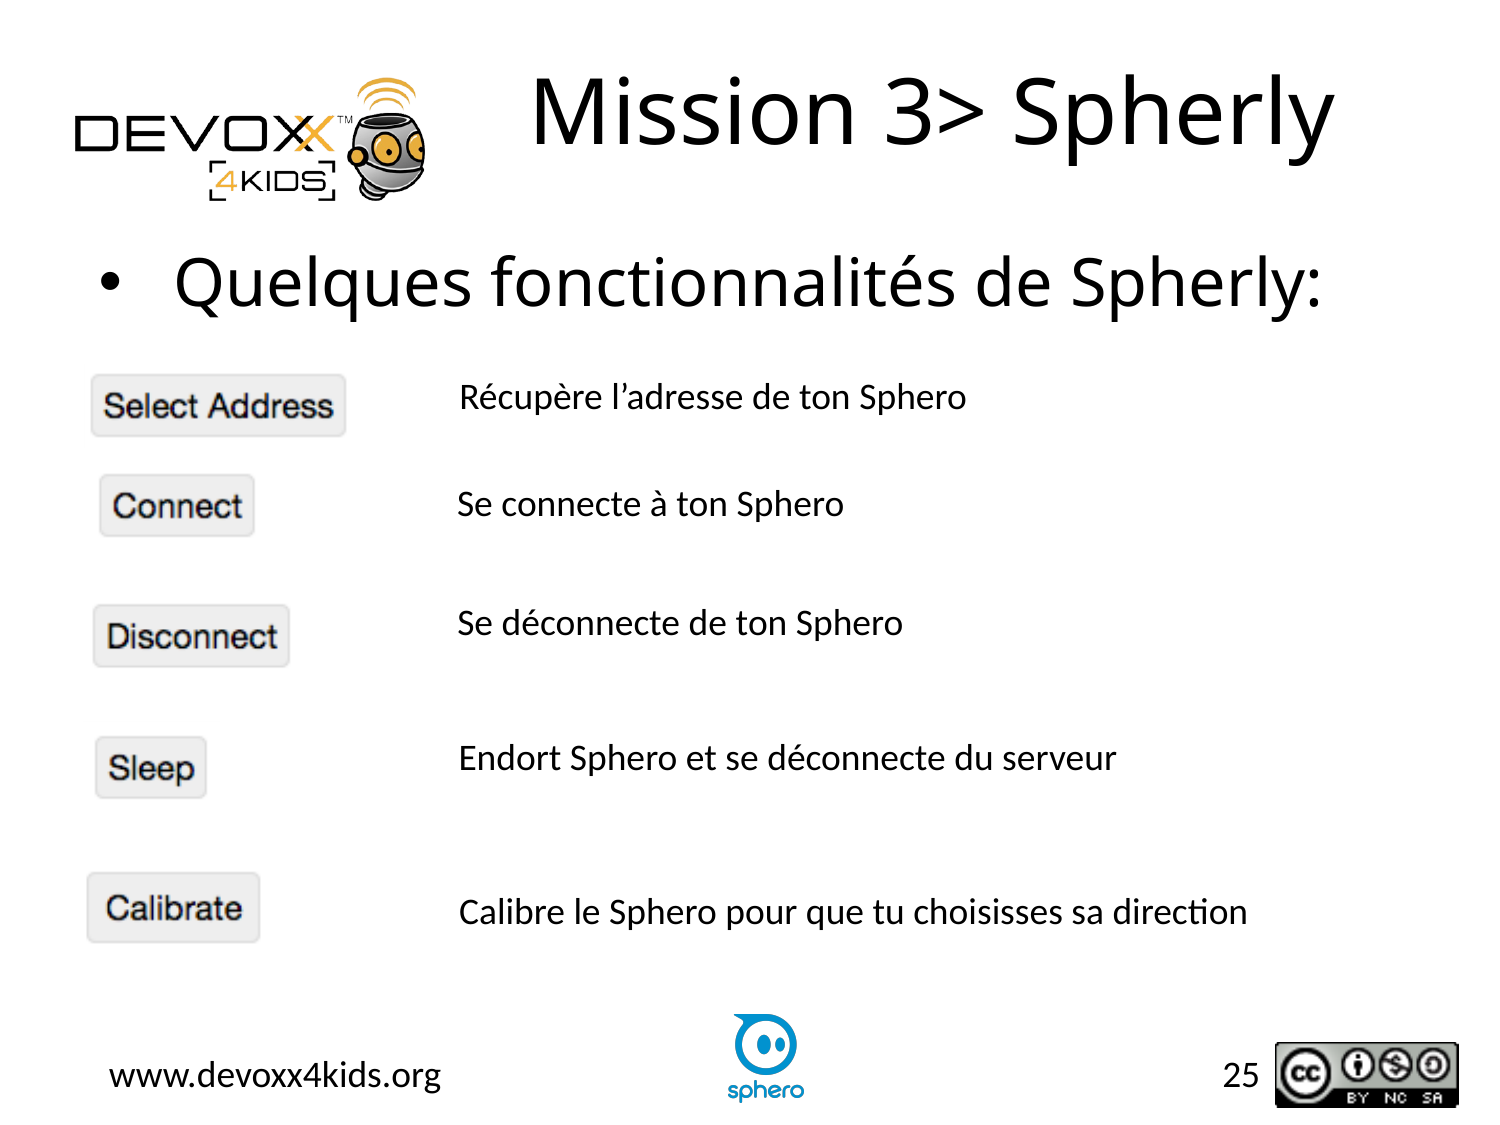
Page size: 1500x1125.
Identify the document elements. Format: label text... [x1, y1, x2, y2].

text_box Se déconnecte de ton Sphero [442, 590, 920, 651]
text_box Se connecte à ton Sphero [442, 471, 860, 532]
text_box Calibre le Sphero pour que tu choisisses sa direction [444, 879, 1265, 940]
picture [728, 1096, 739, 1103]
picture [743, 1021, 789, 1068]
picture [83, 364, 355, 448]
picture [728, 1014, 804, 1103]
text_box Endort Sphero et se déconnecte du serveur [443, 725, 1133, 786]
picture [83, 859, 268, 952]
text_box Quelques fonctionnalités de Spherly: [83, 232, 1425, 328]
picture [83, 590, 303, 685]
picture [794, 1088, 801, 1095]
text_box Récupère l’adresse de ton Sphero [444, 364, 983, 424]
picture [83, 462, 270, 551]
picture [75, 77, 425, 201]
picture [1275, 1042, 1459, 1108]
picture [743, 1088, 749, 1095]
picture [83, 719, 220, 817]
slide_number 25 [1074, 1042, 1275, 1103]
title Mission 3> Spherly [439, 45, 1425, 232]
